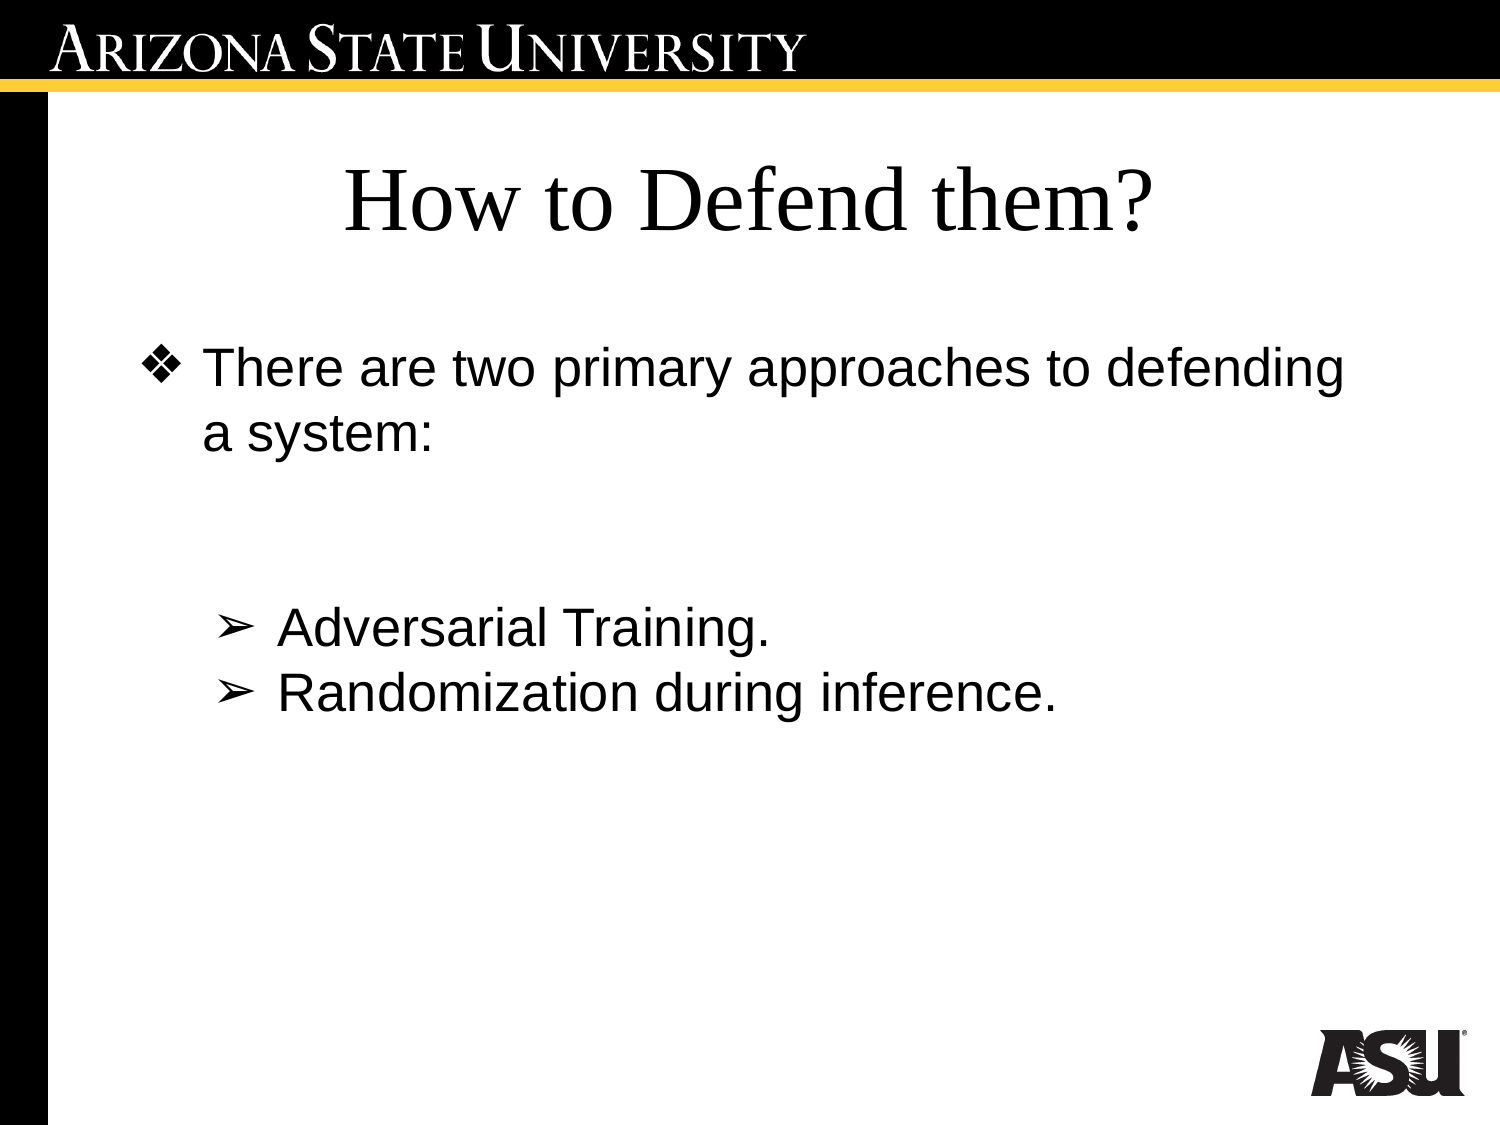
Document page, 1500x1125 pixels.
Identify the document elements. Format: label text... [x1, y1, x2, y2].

list There are two primary approaches to defending a system: Adversarial Training. Randomization during inference. [112, 324, 1388, 1000]
picture [37, 14, 813, 79]
picture [1311, 1030, 1467, 1096]
title How to Defend them? [112, 99, 1388, 288]
